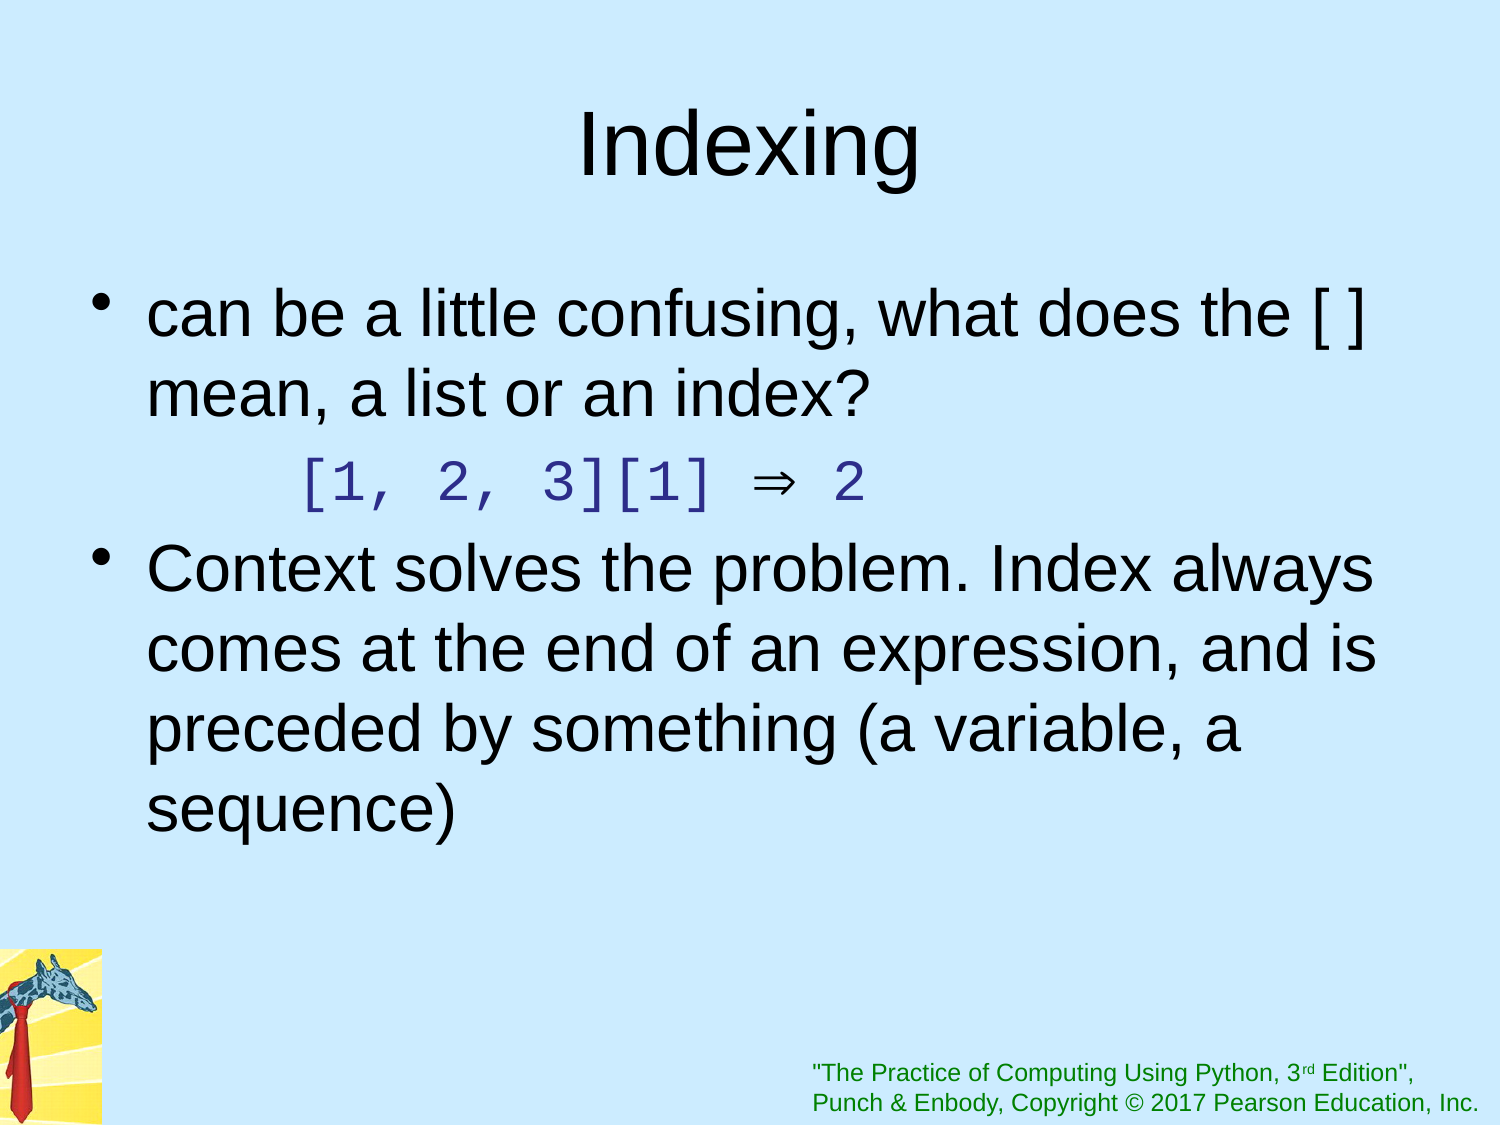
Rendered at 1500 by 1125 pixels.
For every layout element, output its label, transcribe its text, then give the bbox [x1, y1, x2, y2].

title Indexing [75, 45, 1425, 233]
picture [0, 949, 102, 1125]
list can be a little confusing, what does the [ ] mean, a list or an index? [1, 2, 3][1]  2 Context solves the problem. Index always comes at the end of an expression, and is preceded by something (a variable, a sequence) [75, 262, 1425, 1005]
